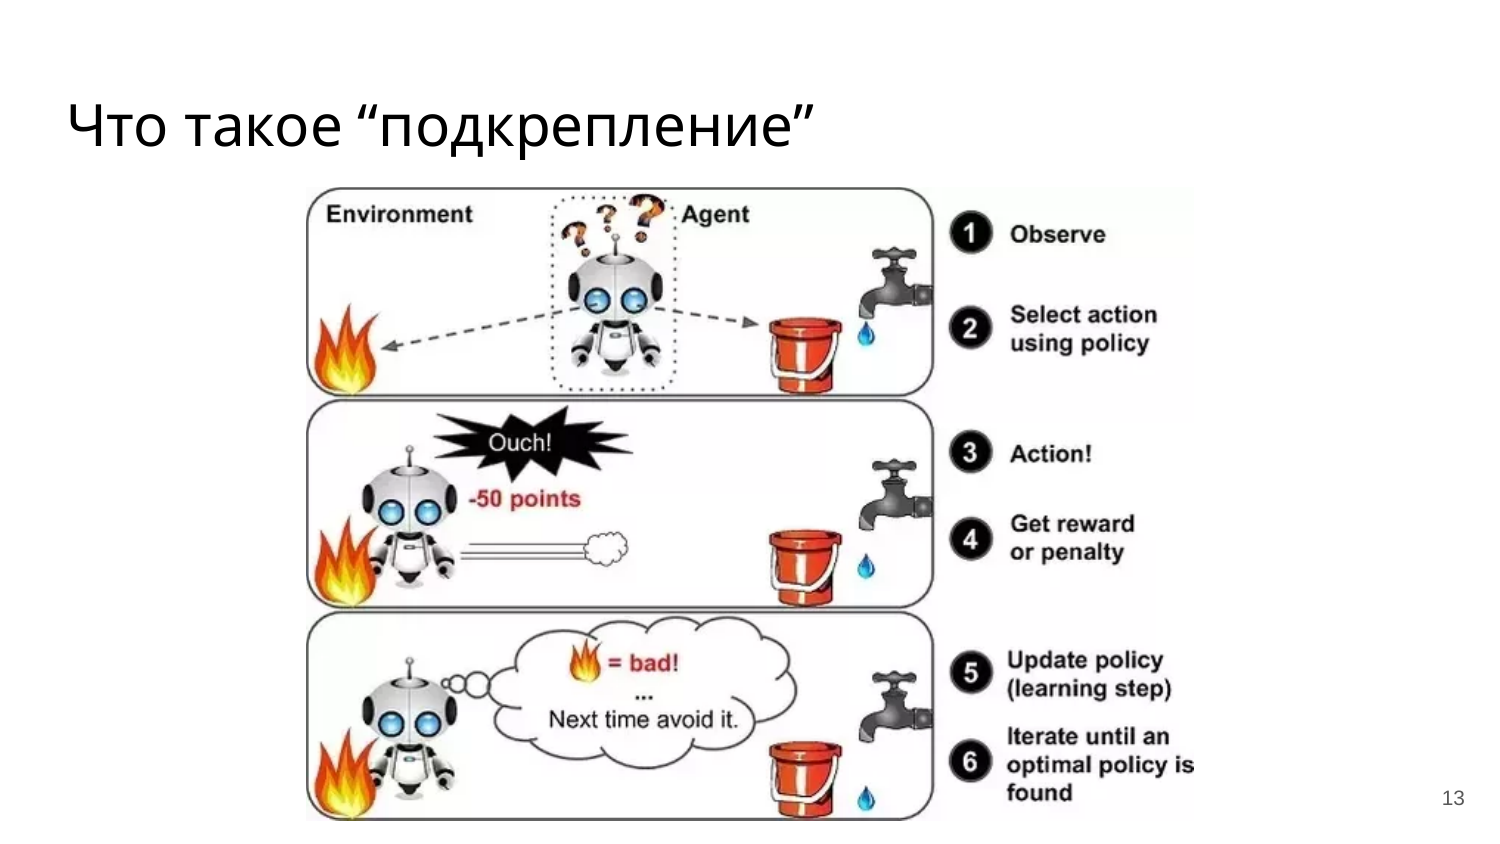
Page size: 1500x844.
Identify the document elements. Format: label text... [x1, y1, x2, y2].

picture [306, 186, 1194, 822]
title Что такое “подкрепление” [51, 72, 1449, 167]
slide_number ‹#› [1389, 764, 1480, 830]
